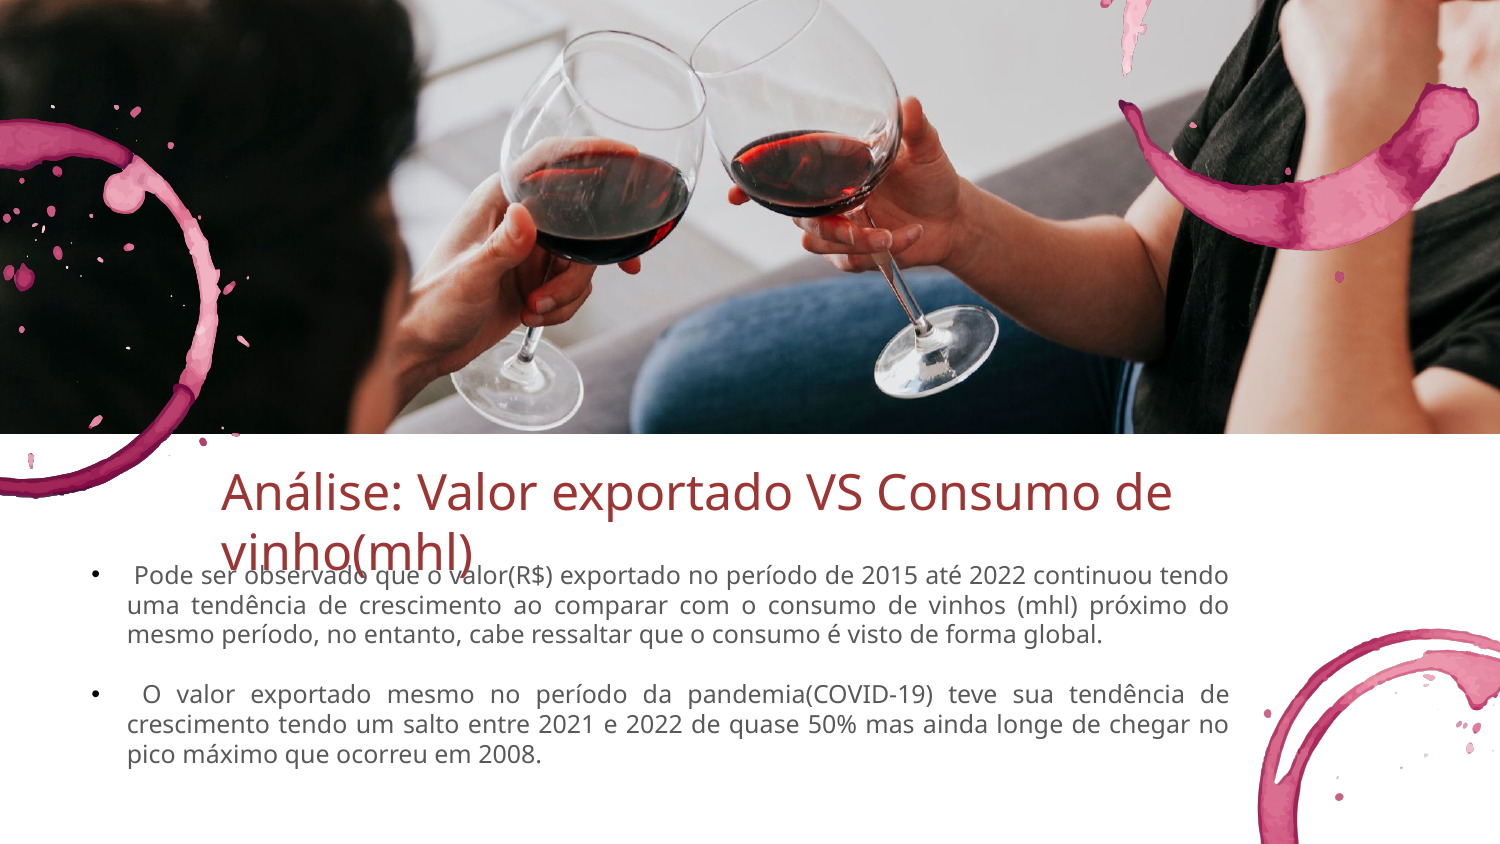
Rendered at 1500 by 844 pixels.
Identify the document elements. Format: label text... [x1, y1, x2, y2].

text_box Pode ser observado que o valor(R$) exportado no período de 2015 até 2022 continuou tendo uma tendência de crescimento ao comparar com o consumo de vinhos (mhl) próximo do mesmo período, no entanto, cabe ressaltar que o consumo é visto de forma global. O valor exportado mesmo no período da pandemia(COVID-19) teve sua tendência de crescimento tendo um salto entre 2021 e 2022 de quase 50% mas ainda longe de chegar no pico máximo que ocorreu em 2008. [76, 551, 1247, 777]
picture [0, 0, 1500, 501]
picture [1236, 609, 1500, 844]
title Análise: Valor exportado VS Consumo de vinho(mhl) [206, 445, 1447, 574]
